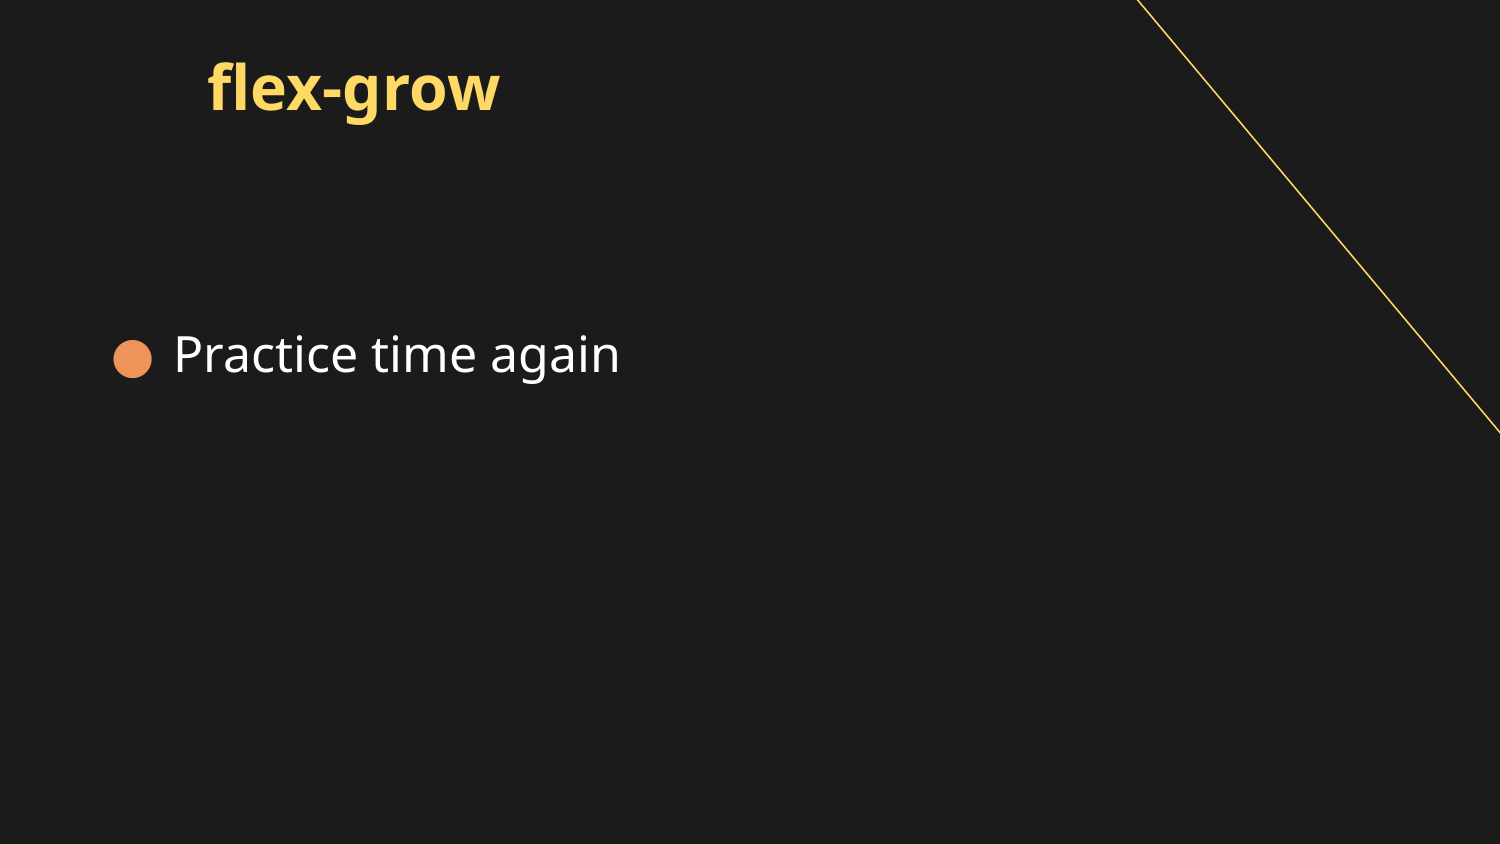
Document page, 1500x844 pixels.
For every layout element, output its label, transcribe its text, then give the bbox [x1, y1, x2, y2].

list Practice time again [83, 307, 1255, 819]
title flex-grow [55, 39, 654, 138]
